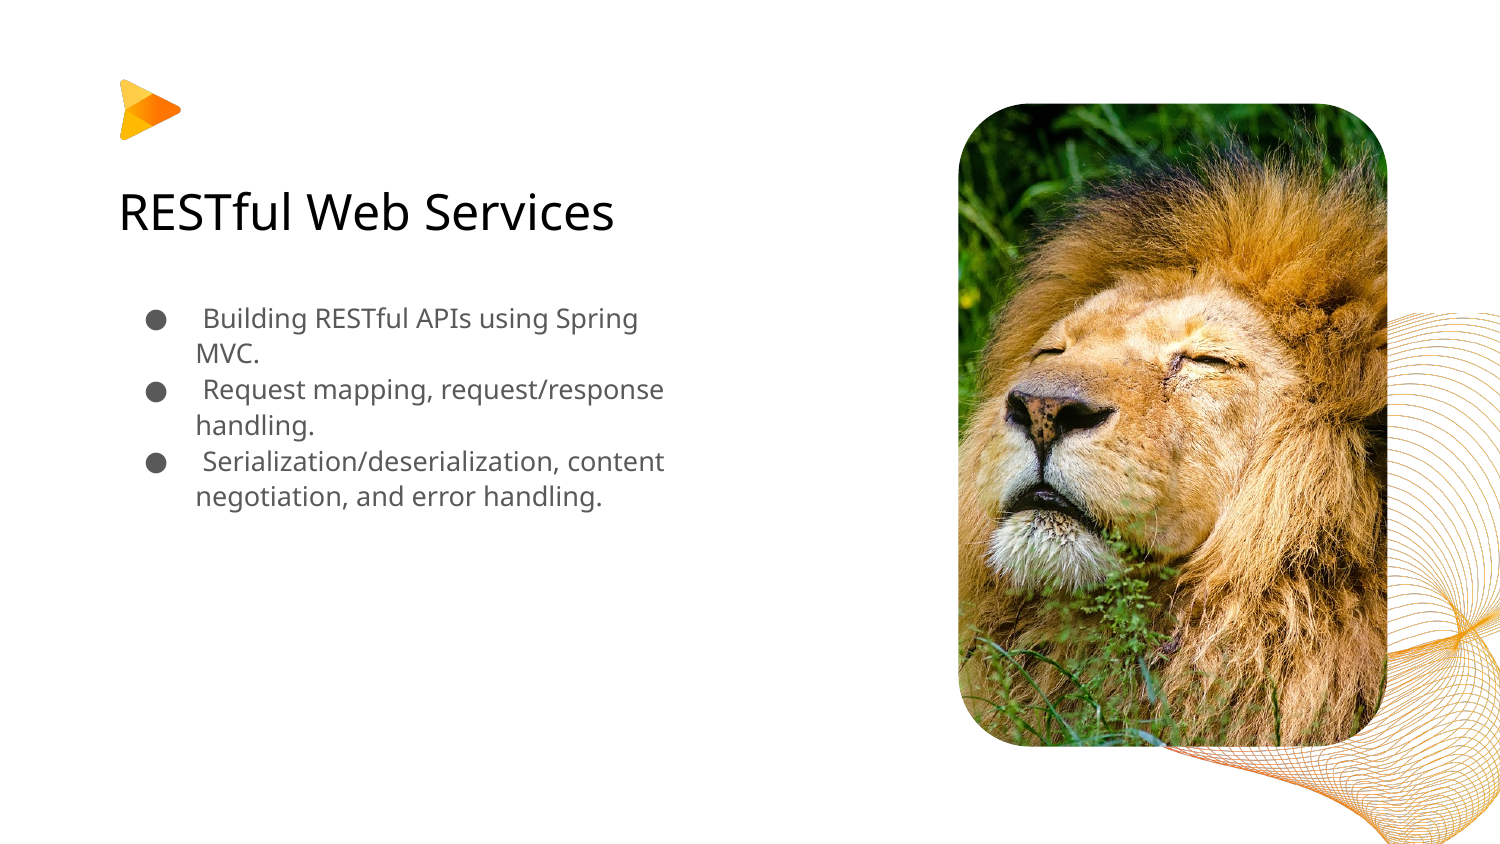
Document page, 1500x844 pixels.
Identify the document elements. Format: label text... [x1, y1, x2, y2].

subtitle Building RESTful APIs using Spring MVC. Request mapping, request/response handling. Serialization/deserialization, content negotiation, and error handling. [105, 282, 697, 606]
picture [958, 103, 1500, 844]
title RESTful Web Services [103, 151, 932, 271]
picture [119, 78, 181, 140]
